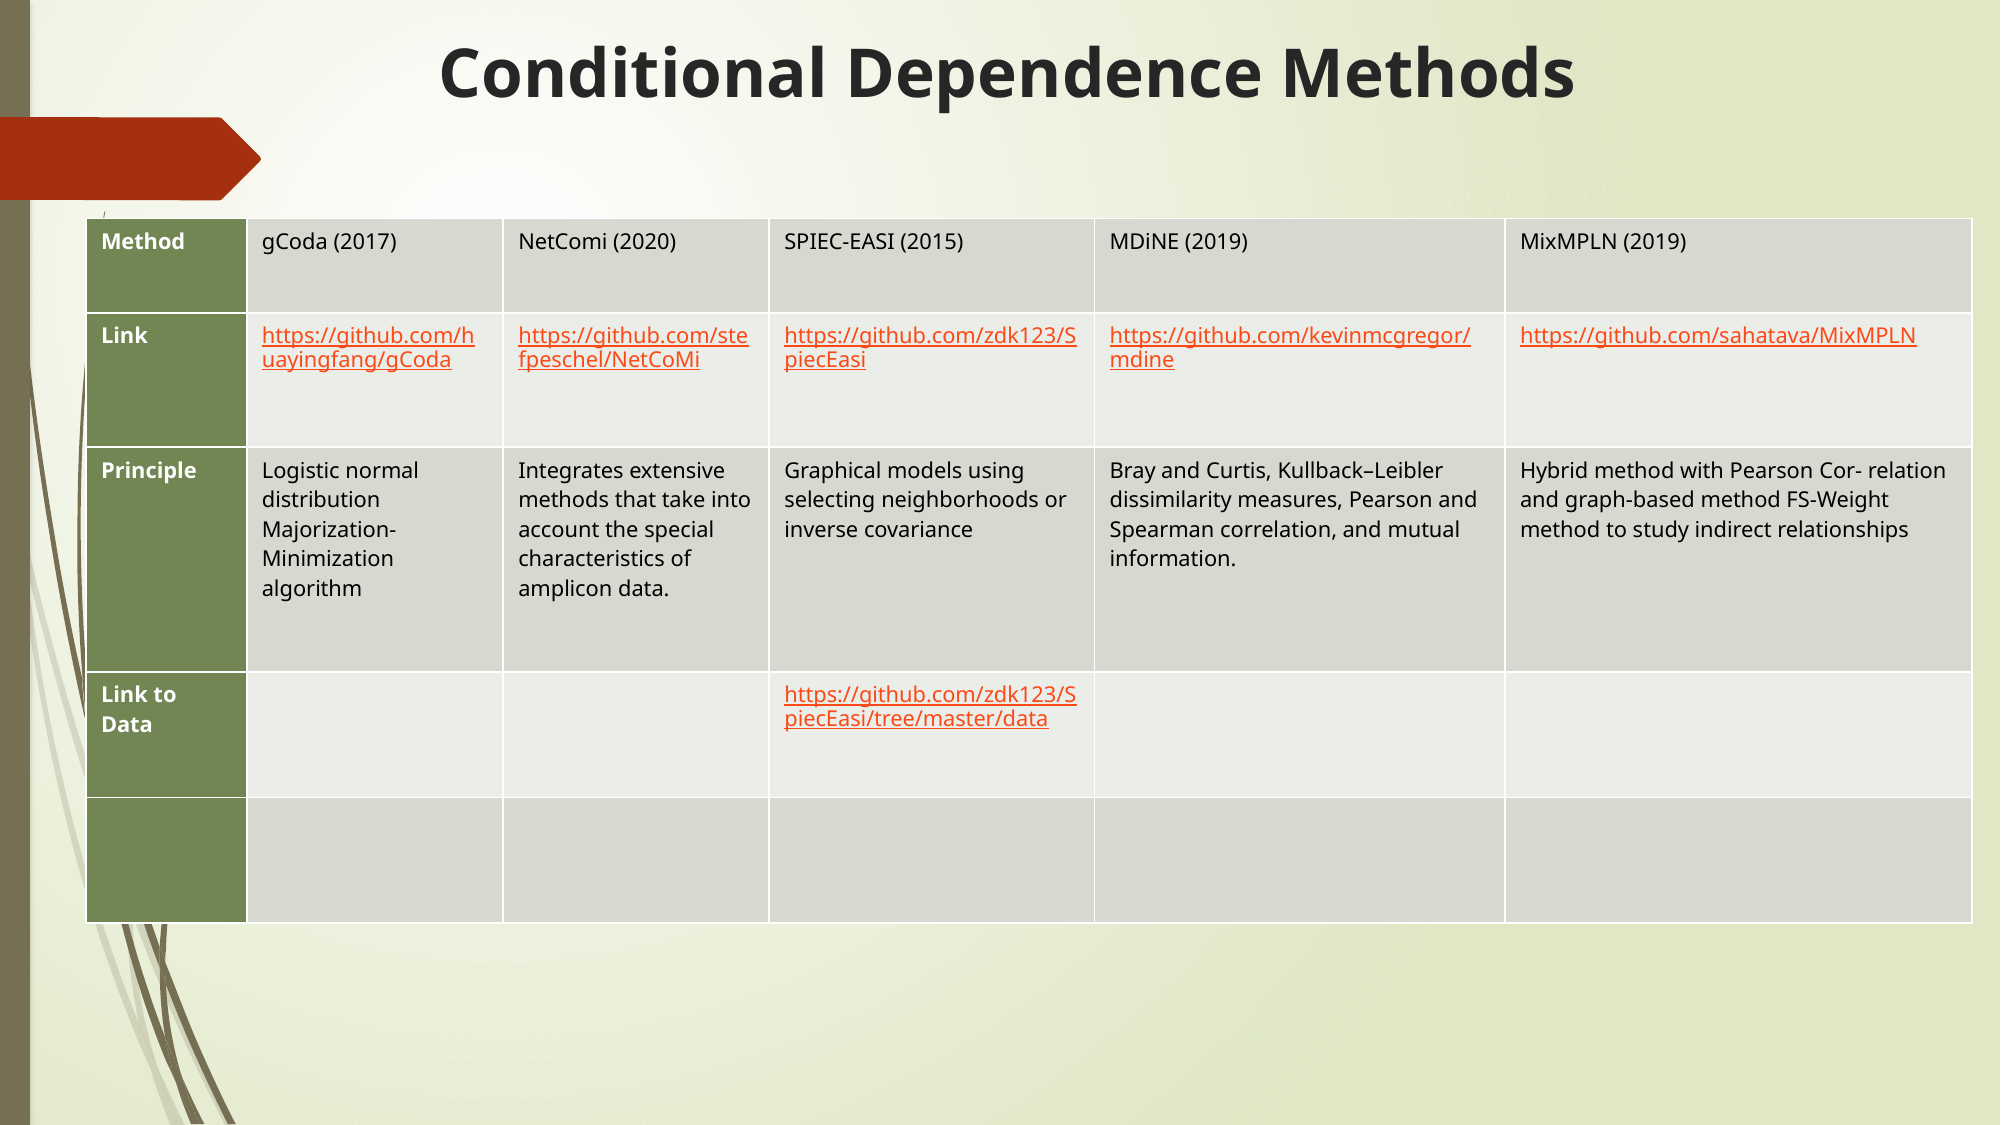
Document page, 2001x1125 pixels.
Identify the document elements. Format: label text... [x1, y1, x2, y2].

title Conditional Dependence Methods [423, 22, 1737, 119]
table_cell https://github.com/kevinmcgregor/mdine [1095, 314, 1504, 446]
table_cell https://github.com/zdk123/SpiecEasi [770, 314, 1094, 446]
table_cell [248, 673, 502, 797]
table_cell [87, 798, 246, 922]
table_cell [770, 798, 1094, 922]
table_cell [1506, 798, 1971, 922]
table_cell [1095, 798, 1504, 922]
table_cell [1095, 673, 1504, 797]
table_header Method [87, 219, 246, 312]
table_cell [1506, 673, 1971, 797]
table_cell Link to Data [87, 673, 246, 797]
table_cell Graphical models using selecting neighborhoods or inverse covariance [770, 448, 1094, 671]
table_header gCoda (2017) [248, 219, 502, 312]
table_cell [504, 798, 768, 922]
table_cell Integrates extensive methods that take into account the special characteristics of amplicon data. [504, 448, 768, 671]
table_header MixMPLN (2019) [1506, 219, 1971, 312]
table_cell Link [87, 314, 246, 446]
table_cell Logistic normal distribution Majorization-Minimization algorithm [248, 448, 502, 671]
table_header NetComi (2020) [504, 219, 768, 312]
table_cell Hybrid method with Pearson Cor- relation and graph-based method FS-Weight method to study indirect relationships [1506, 448, 1971, 671]
table_cell Principle [87, 448, 246, 671]
table_cell https://github.com/sahatava/MixMPLN [1506, 314, 1971, 446]
table_header SPIEC-EASI (2015) [770, 219, 1094, 312]
table_cell https://github.com/huayingfang/gCoda [248, 314, 502, 446]
table_cell Bray and Curtis, Kullback–Leibler dissimilarity measures, Pearson and Spearman correlation, and mutual information. [1095, 448, 1504, 671]
table_cell [504, 673, 768, 797]
table_cell [248, 798, 502, 922]
table_header MDiNE (2019) [1095, 219, 1504, 312]
table_cell https://github.com/stefpeschel/NetCoMi [504, 314, 768, 446]
table_cell https://github.com/zdk123/SpiecEasi/tree/master/data [770, 673, 1094, 797]
